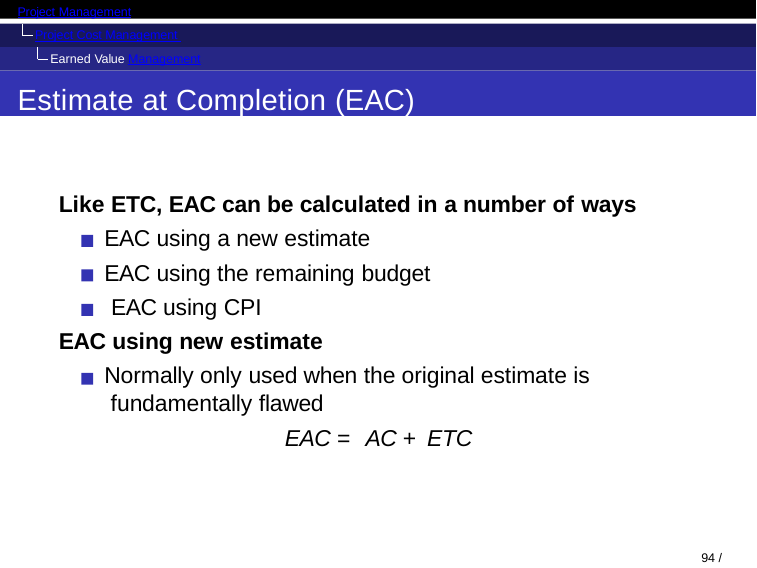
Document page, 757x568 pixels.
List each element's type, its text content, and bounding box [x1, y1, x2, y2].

text_box Project Management [0, 0, 756, 19]
text_box [204, 23, 756, 47]
text_box [0, 23, 33, 47]
text_box [0, 47, 756, 70]
text_box Estimate at Completion (EAC) [0, 70, 756, 116]
slide_number 94 / 128 [694, 548, 746, 568]
text_box Like ETC, EAC can be calculated in a number of ways EAC using a new estimate EAC using the remaining budget EAC using CPI EAC using new estimate Normally only used when the original estimate is fundamentally flawed EAC = AC + ETC [56, 180, 639, 451]
text_box Project Cost Management Earned Value Management [33, 16, 204, 66]
